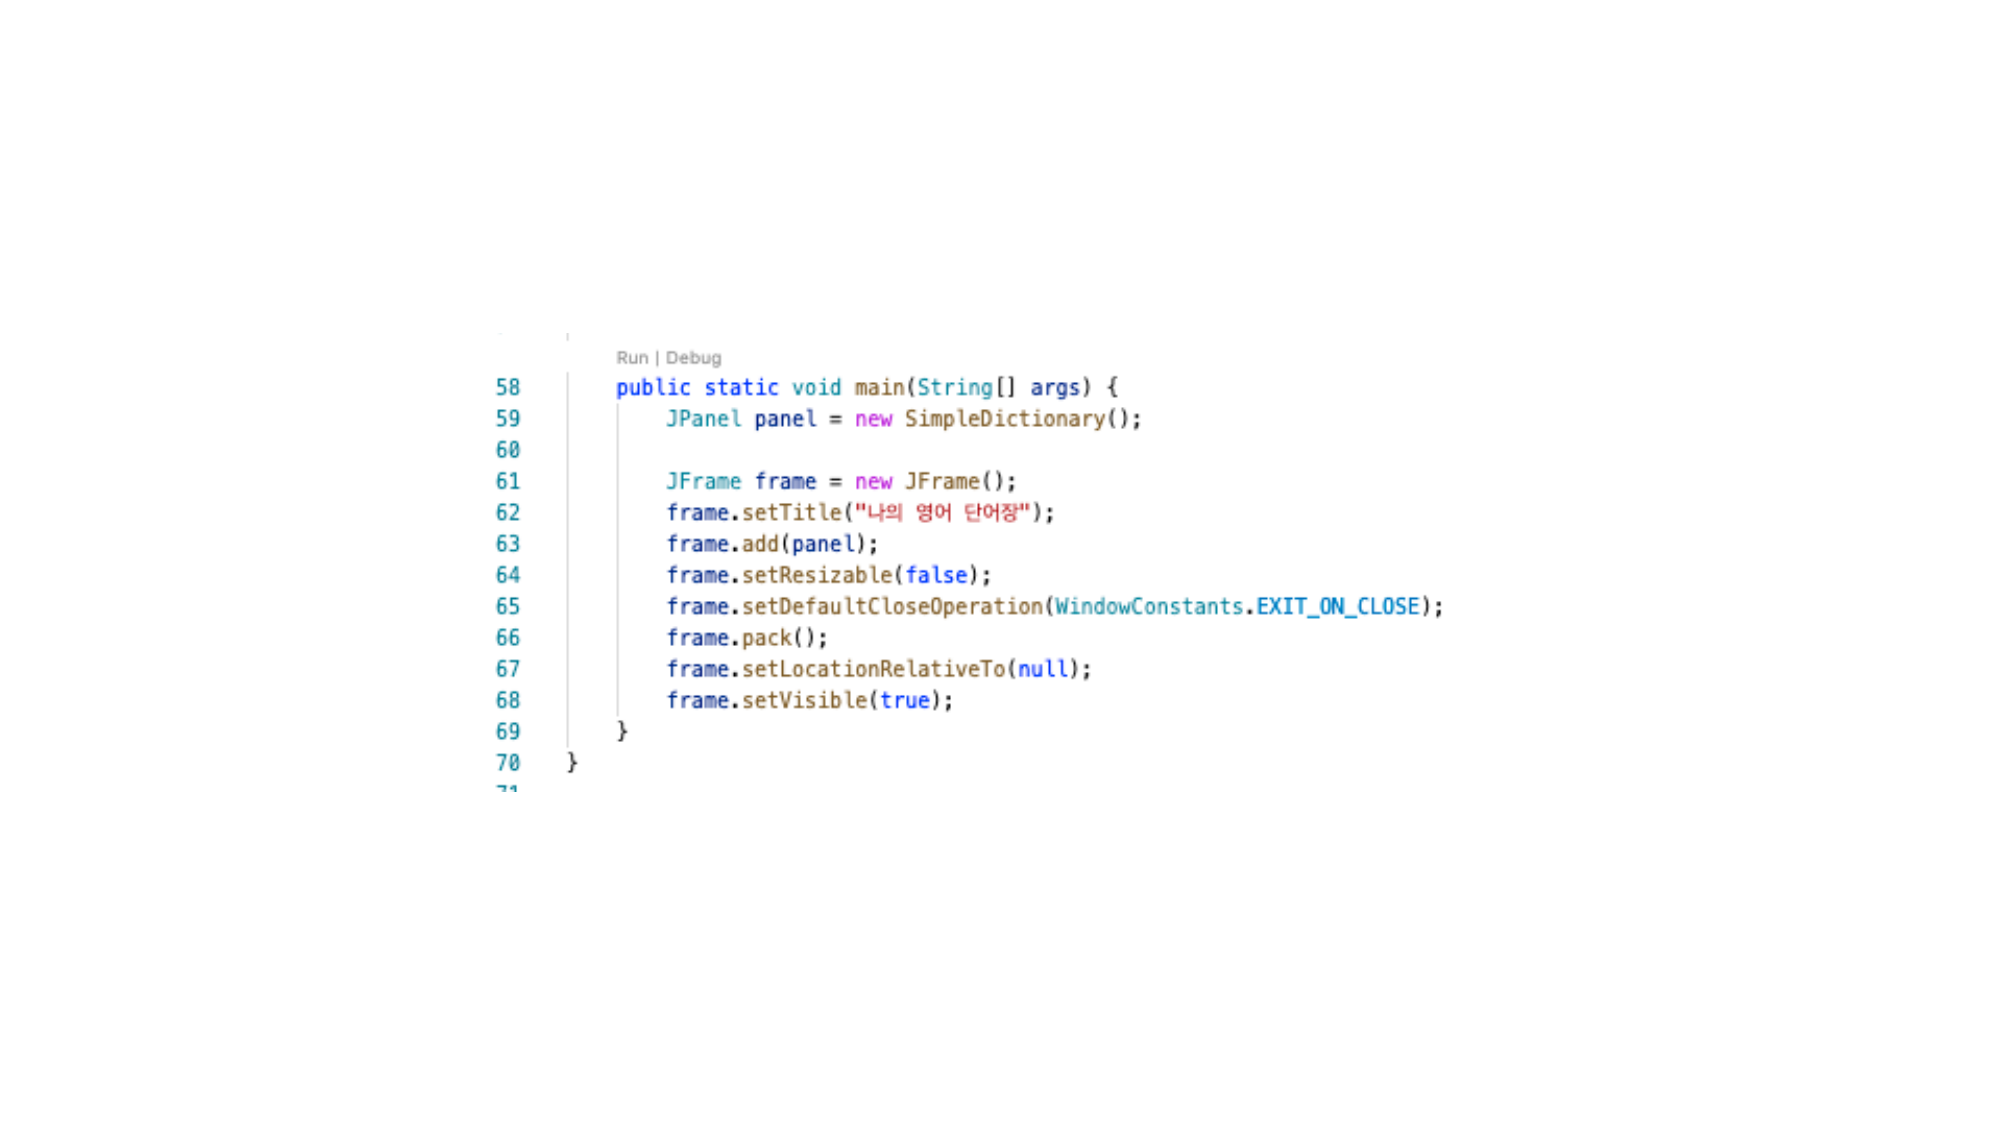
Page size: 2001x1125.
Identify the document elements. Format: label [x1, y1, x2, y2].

picture [467, 333, 1533, 792]
